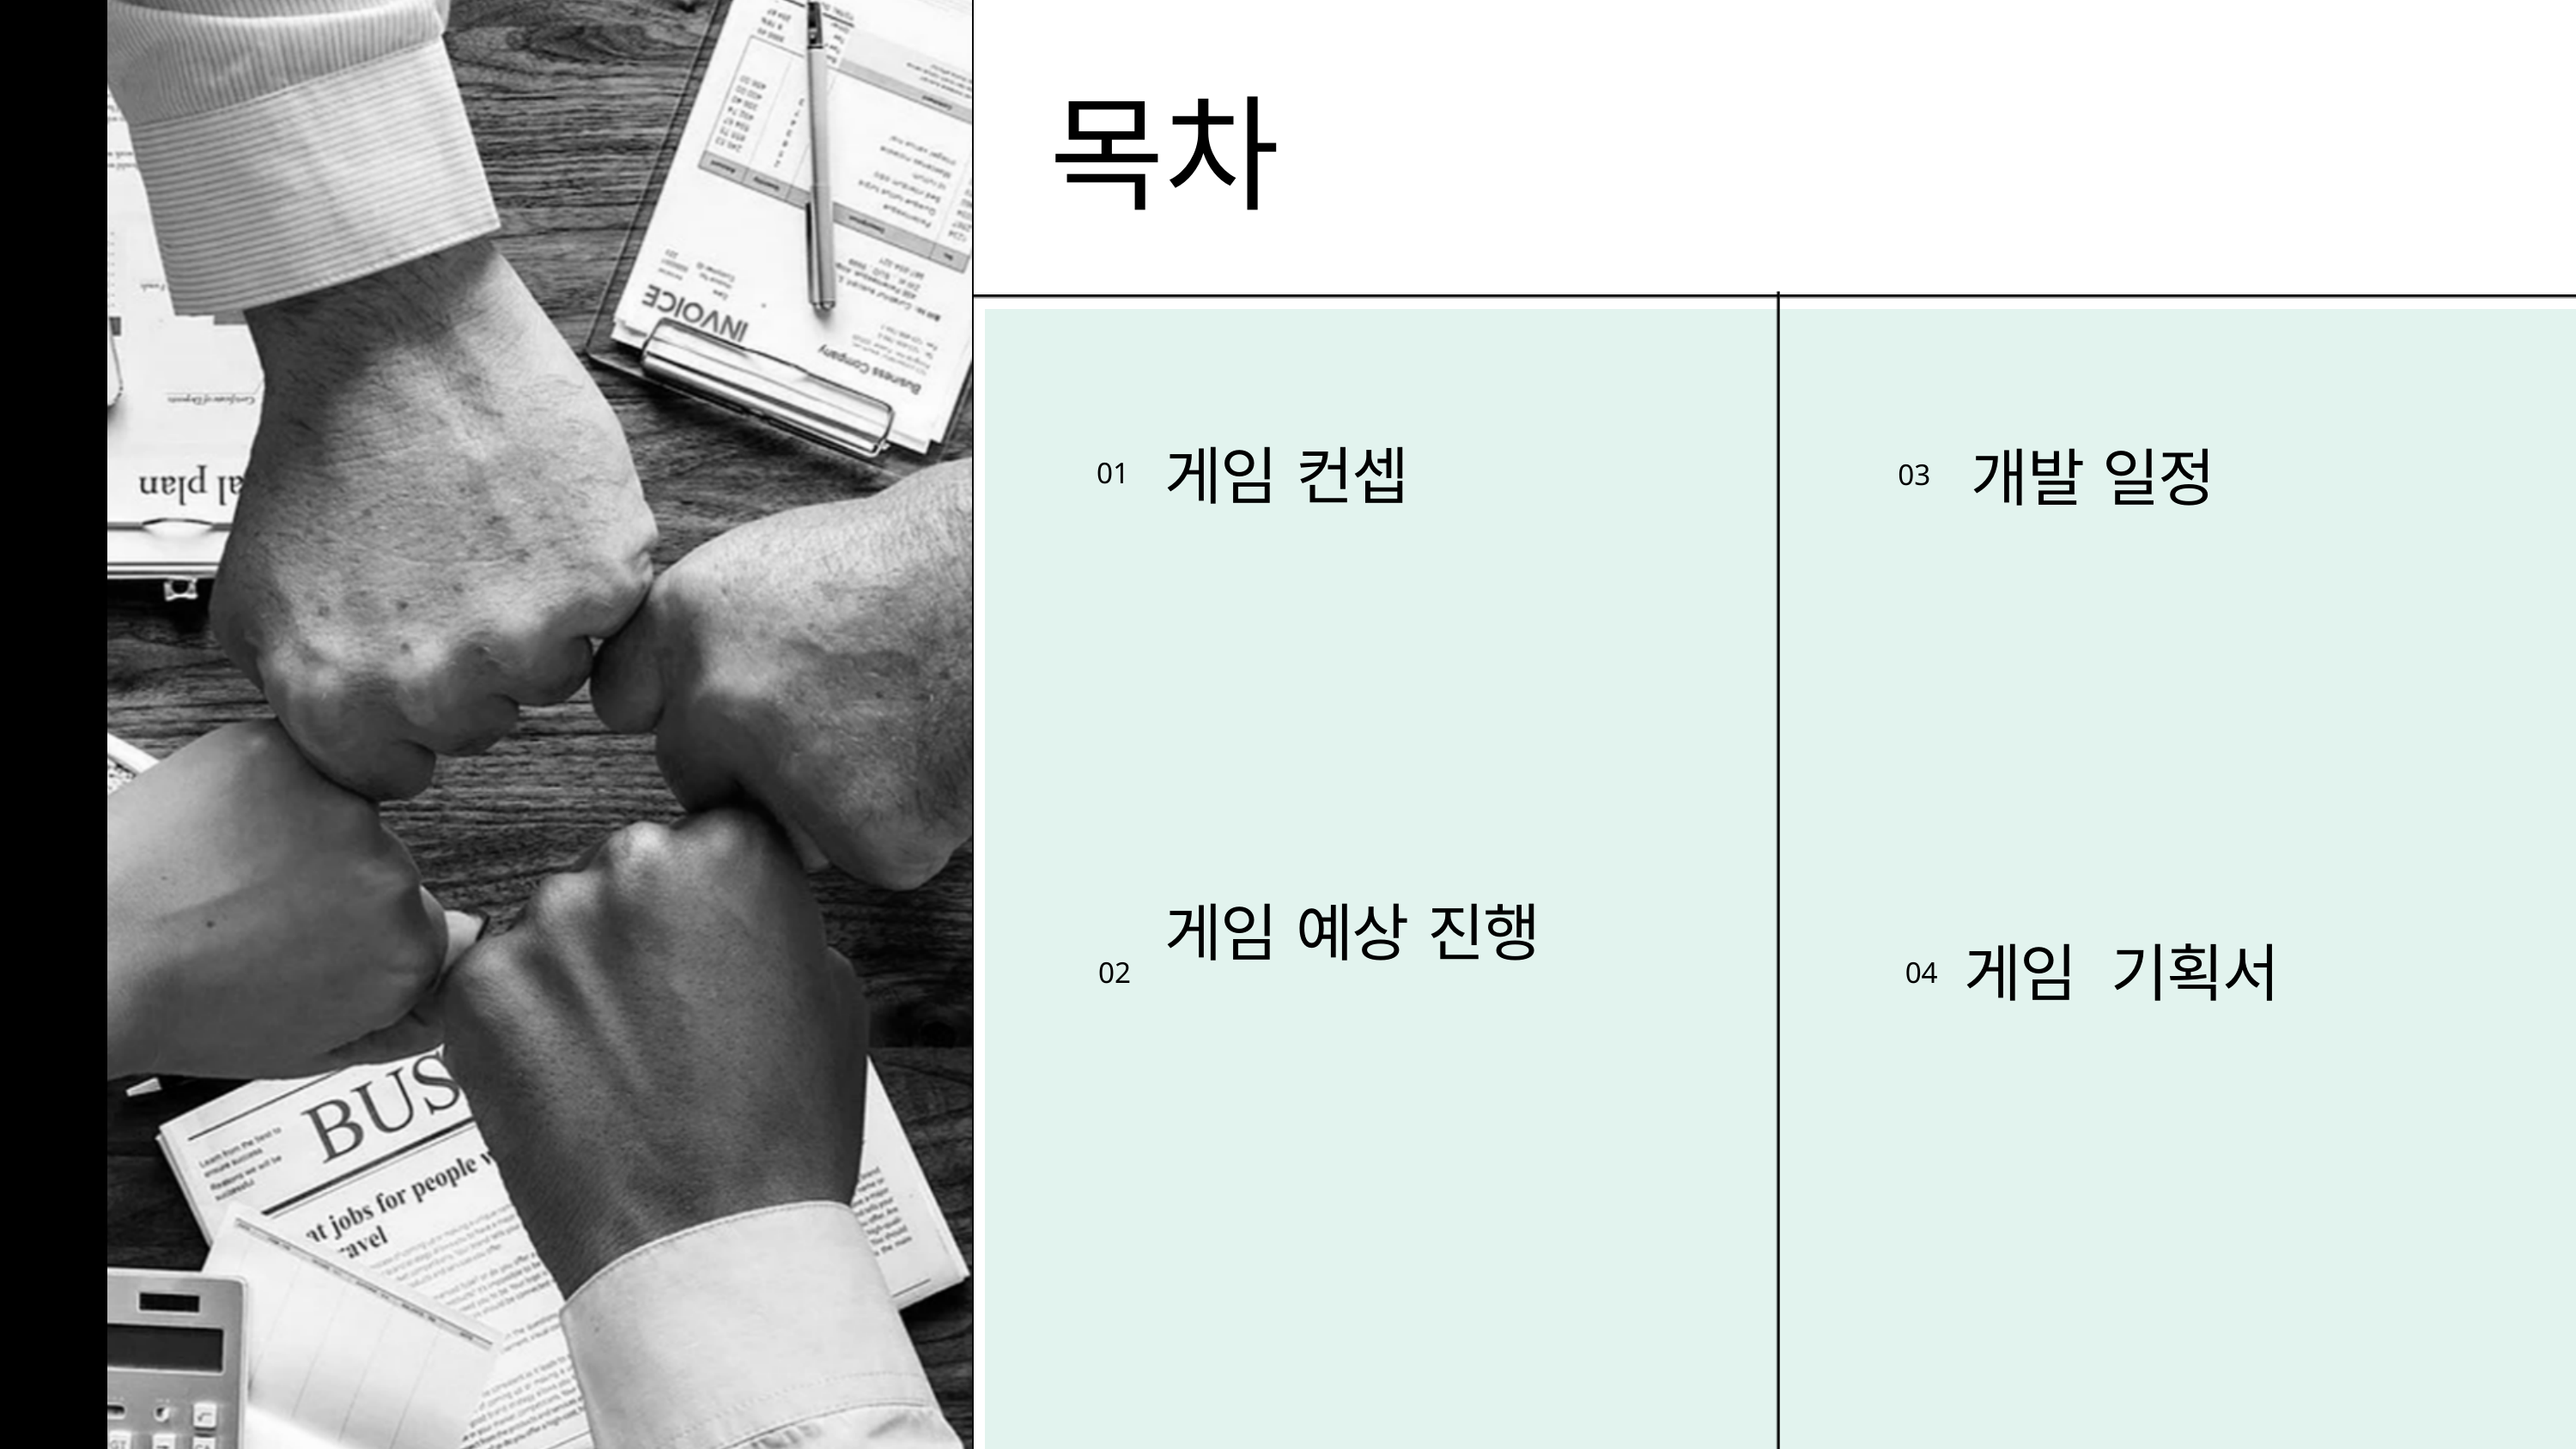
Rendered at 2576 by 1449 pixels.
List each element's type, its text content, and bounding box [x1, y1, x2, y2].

text_box 목차 [1049, 57, 2252, 233]
picture [0, 0, 2576, 1449]
